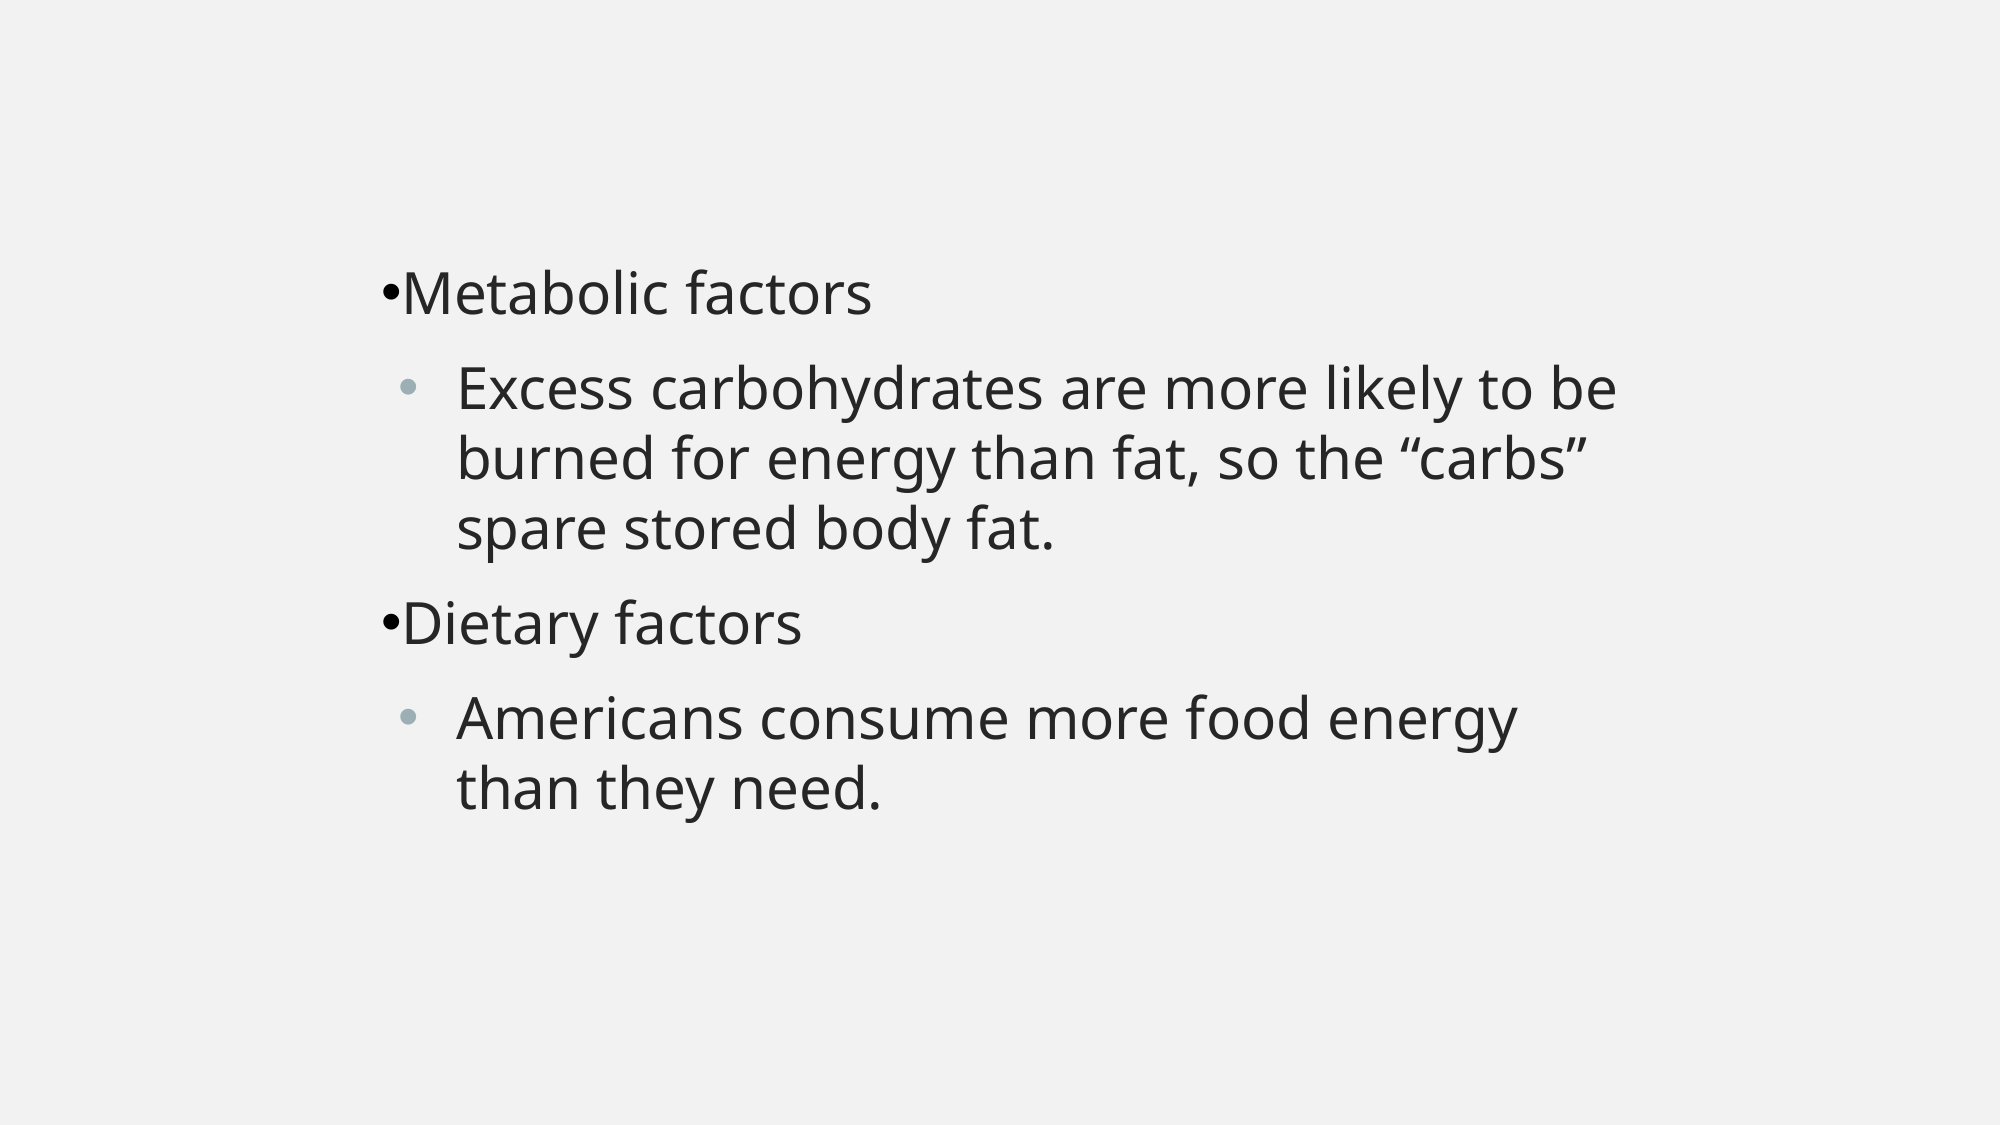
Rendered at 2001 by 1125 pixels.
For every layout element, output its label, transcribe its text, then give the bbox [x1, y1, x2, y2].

list Metabolic factors Excess carbohydrates are more likely to be burned for energy than fat, so the “carbs” spare stored body fat. Dietary factors Americans consume more food energy than they need. [366, 248, 1634, 942]
